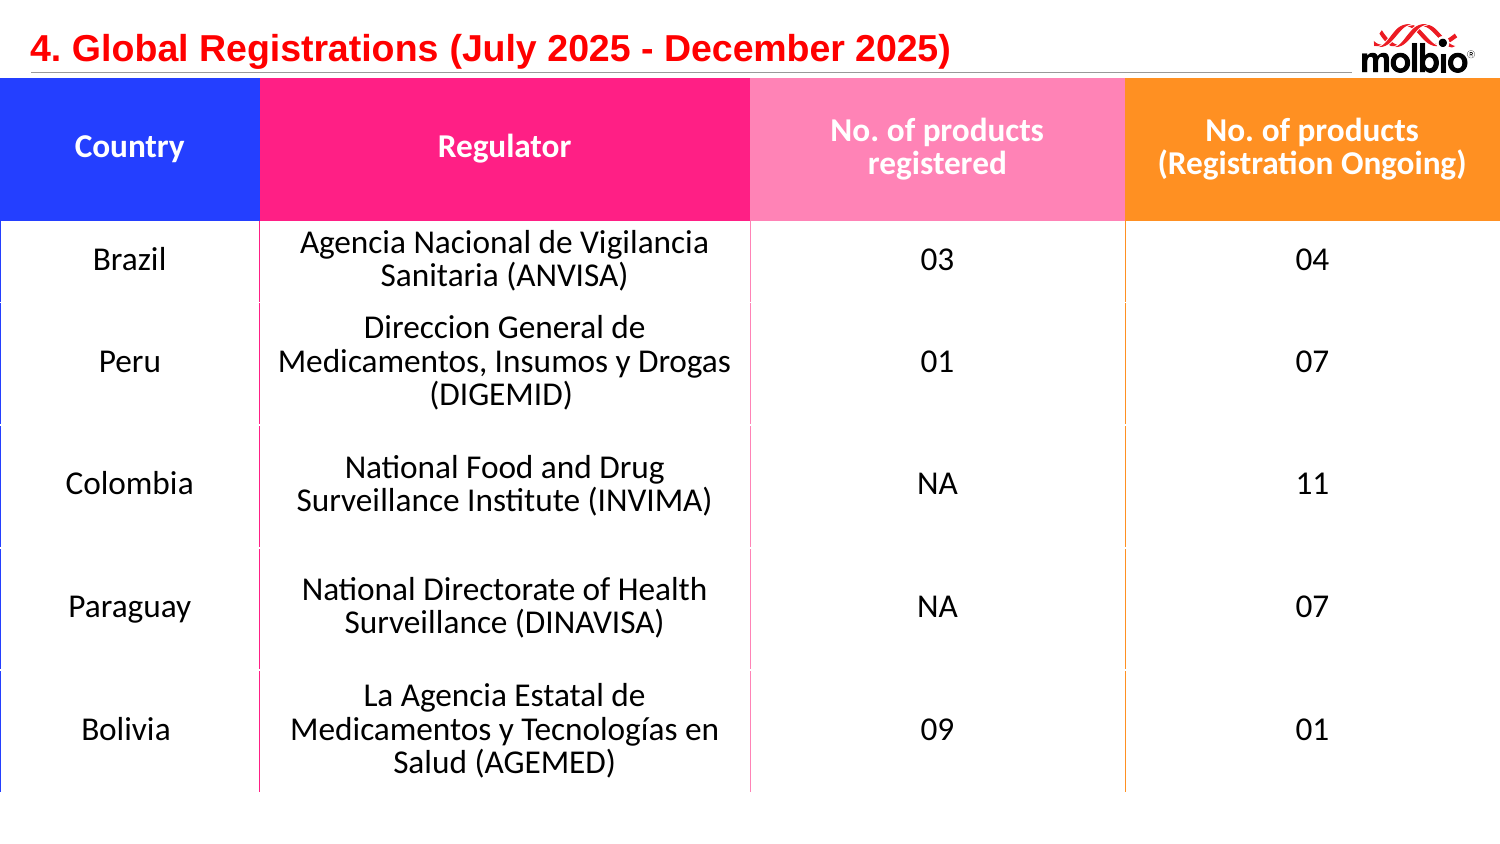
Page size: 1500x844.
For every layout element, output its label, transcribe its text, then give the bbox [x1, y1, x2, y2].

table_cell Peru [1, 303, 259, 424]
table_cell 07 [1126, 549, 1499, 669]
table_header No. of products registered [750, 78, 1125, 221]
table_cell Brazil [1, 221, 259, 302]
table_cell NA [751, 549, 1125, 669]
table_cell NA [751, 426, 1125, 547]
table_cell 01 [751, 303, 1125, 424]
table_cell 01 [1126, 671, 1499, 792]
table_cell National Directorate of Health Surveillance (DINAVISA) [260, 549, 750, 669]
table_header Regulator [260, 78, 750, 221]
picture [1362, 24, 1475, 73]
table_cell National Food and Drug Surveillance Institute (INVIMA) [260, 426, 750, 547]
table_cell 03 [751, 221, 1125, 302]
table_cell Paraguay [1, 549, 259, 669]
table_cell Direccion General de Medicamentos, Insumos y Drogas (DIGEMID) [260, 303, 750, 424]
table_cell 07 [1126, 303, 1499, 424]
table_header No. of products (Registration Ongoing) [1125, 78, 1500, 221]
table_cell 09 [751, 671, 1125, 792]
text_box 4. Global Registrations (July 2025 - December 2025) [15, 8, 1285, 63]
table_cell 04 [1126, 221, 1499, 302]
table_cell 11 [1126, 426, 1499, 547]
table_cell Colombia [1, 426, 259, 547]
table_cell Agencia Nacional de Vigilancia Sanitaria (ANVISA) [260, 221, 750, 302]
table_cell La Agencia Estatal de Medicamentos y Tecnologías en Salud (AGEMED) [260, 671, 750, 792]
table_header Country [0, 78, 260, 221]
table_cell Bolivia [1, 671, 259, 792]
